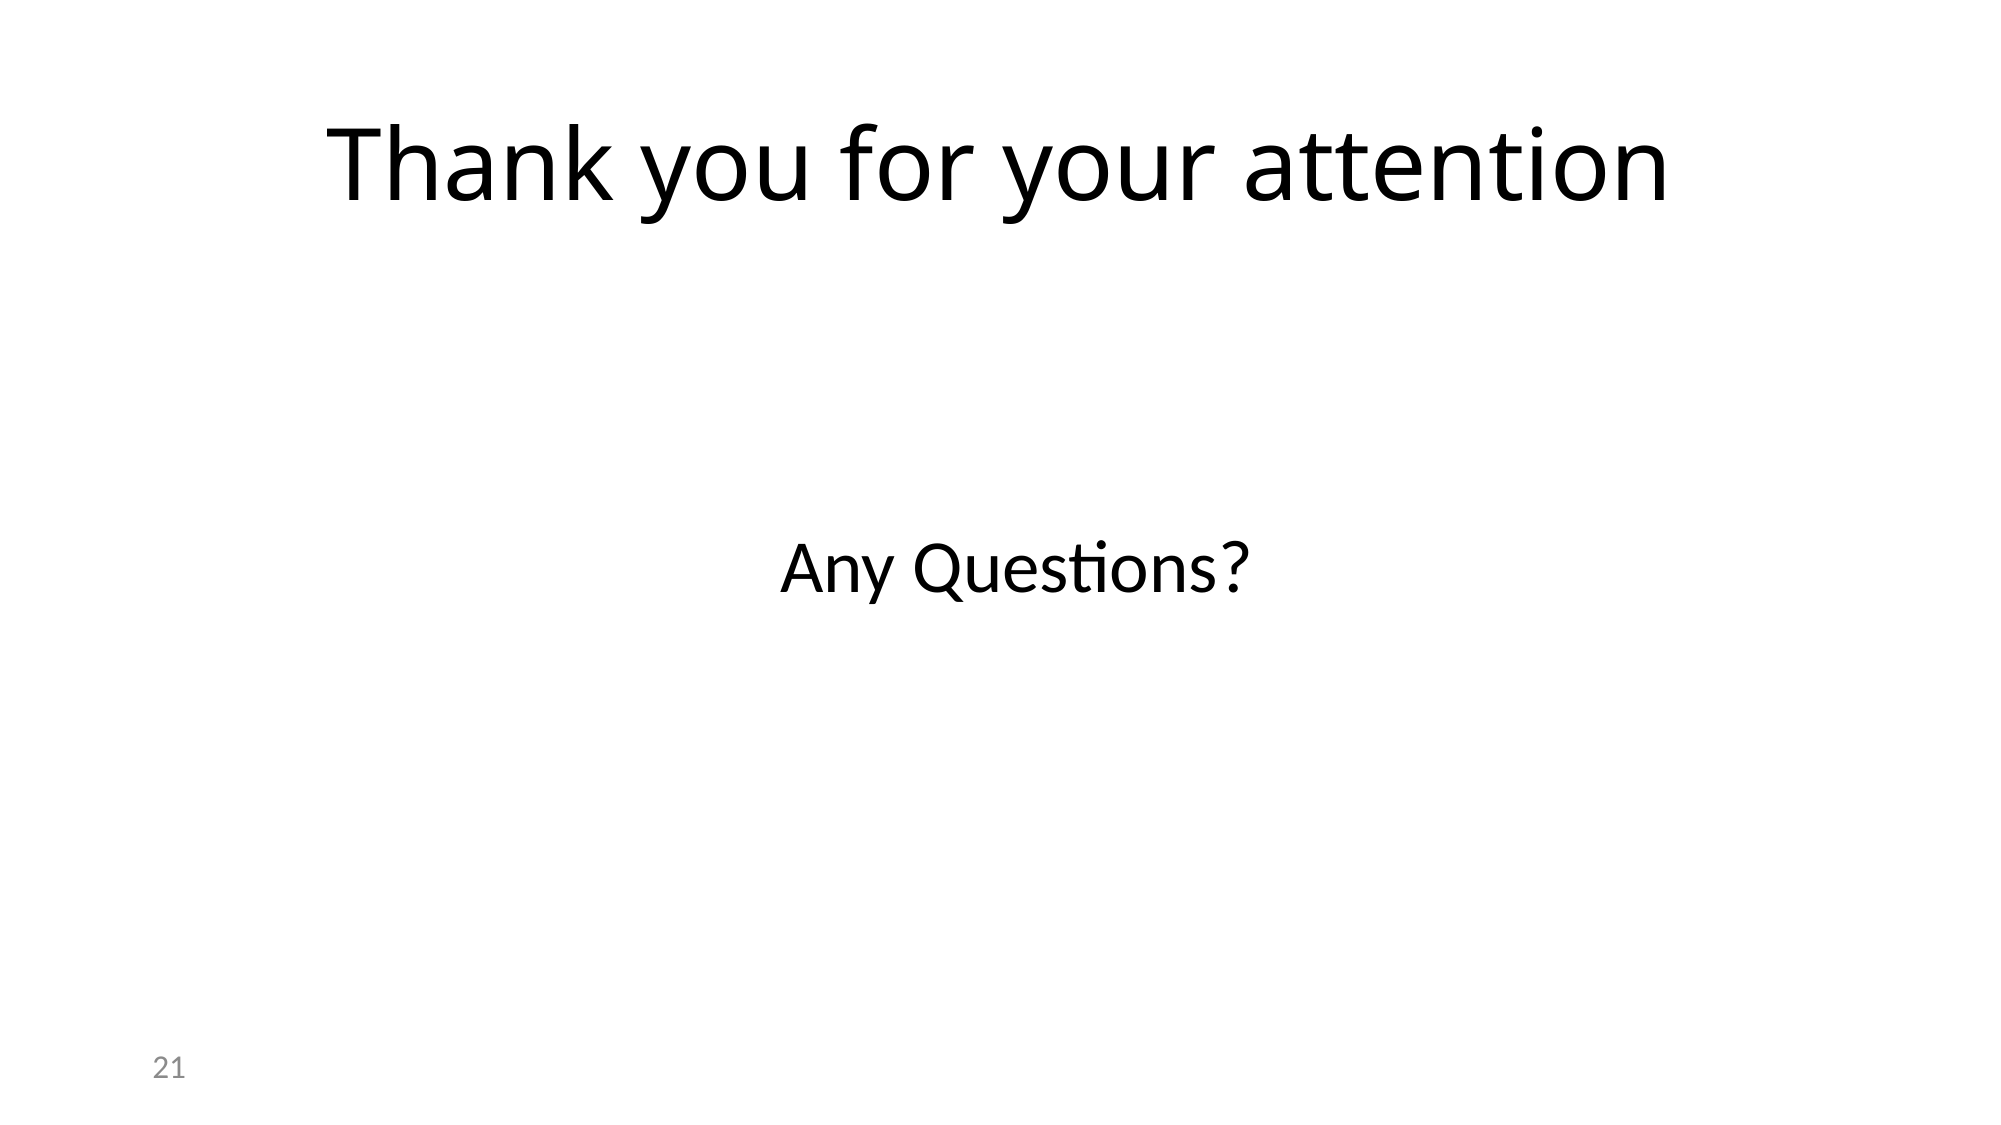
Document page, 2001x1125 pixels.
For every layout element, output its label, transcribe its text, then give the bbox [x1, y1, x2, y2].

list Any Questions? [762, 519, 1271, 646]
slide_number 20 [137, 1035, 588, 1096]
title Thank you for your attention [137, 59, 1863, 278]
